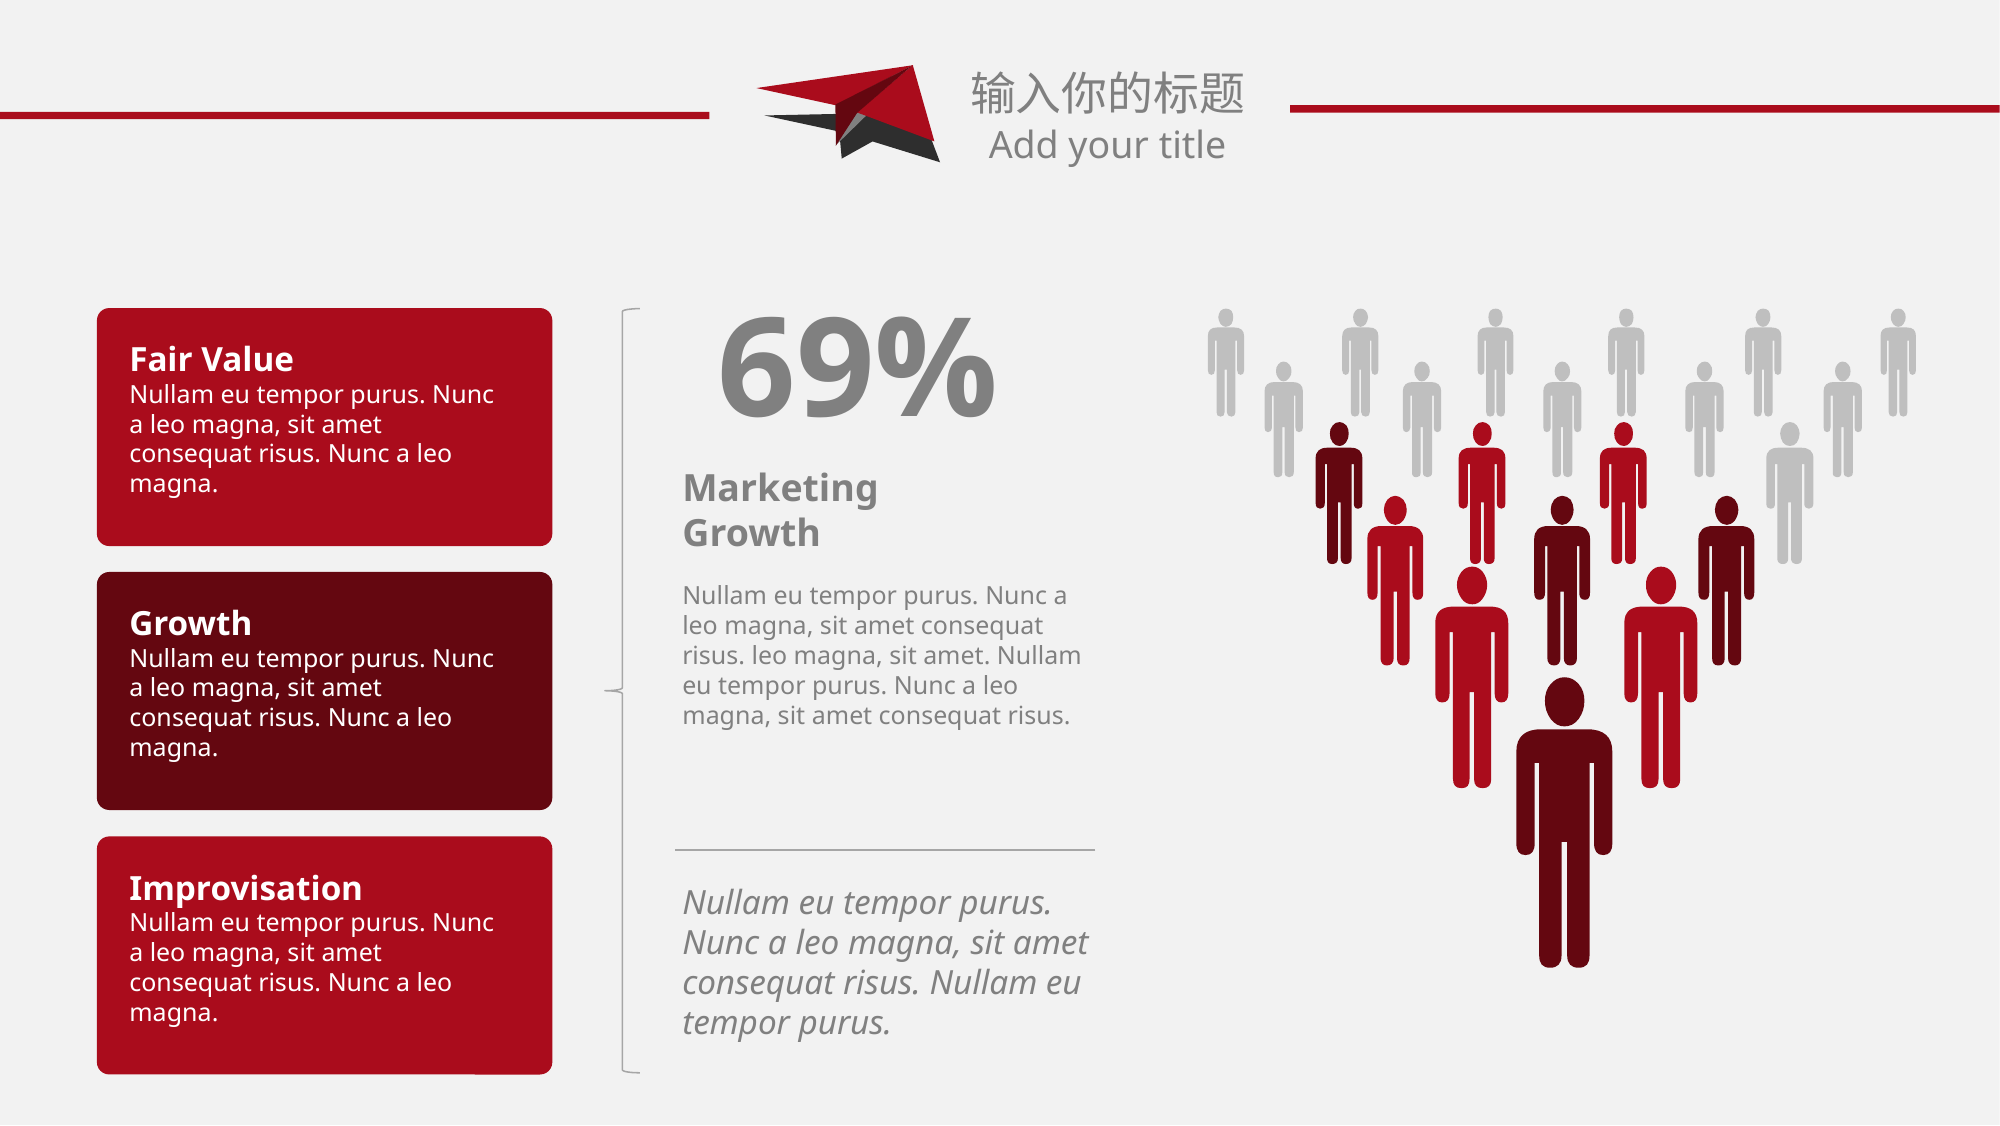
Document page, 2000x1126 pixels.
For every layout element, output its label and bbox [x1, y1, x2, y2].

text_box [0, 56, 2000, 175]
text_box [96, 275, 1917, 1075]
